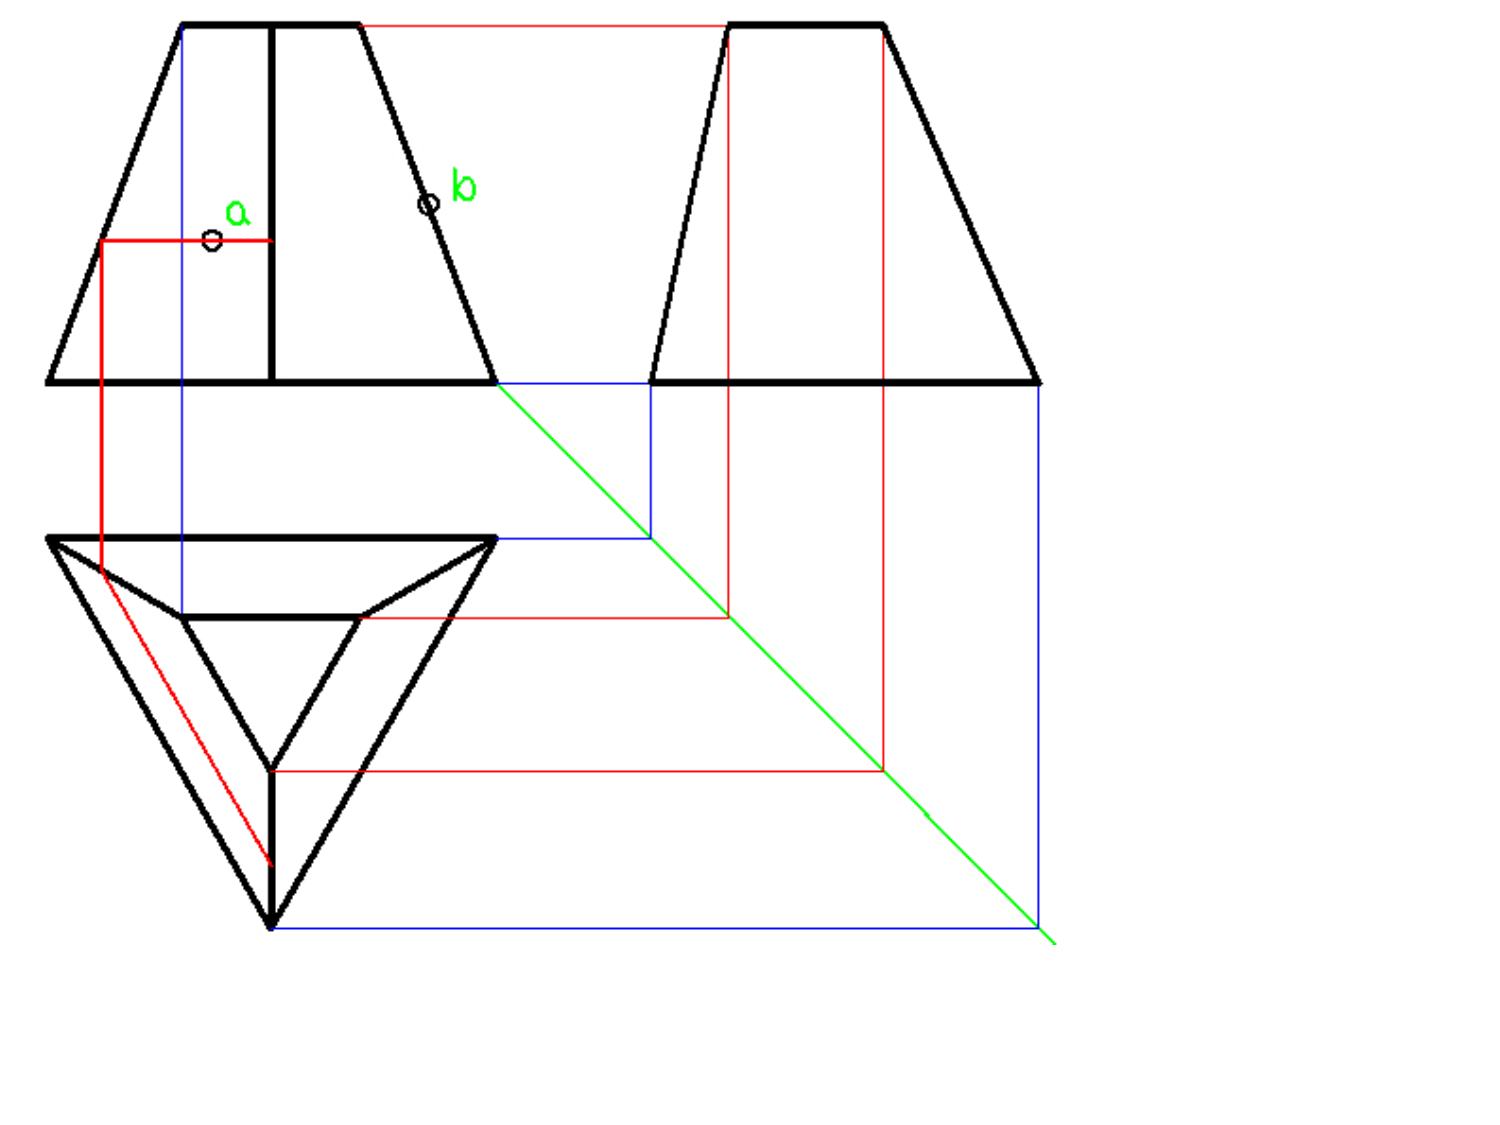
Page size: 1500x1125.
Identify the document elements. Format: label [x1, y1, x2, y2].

picture [0, 0, 1087, 945]
